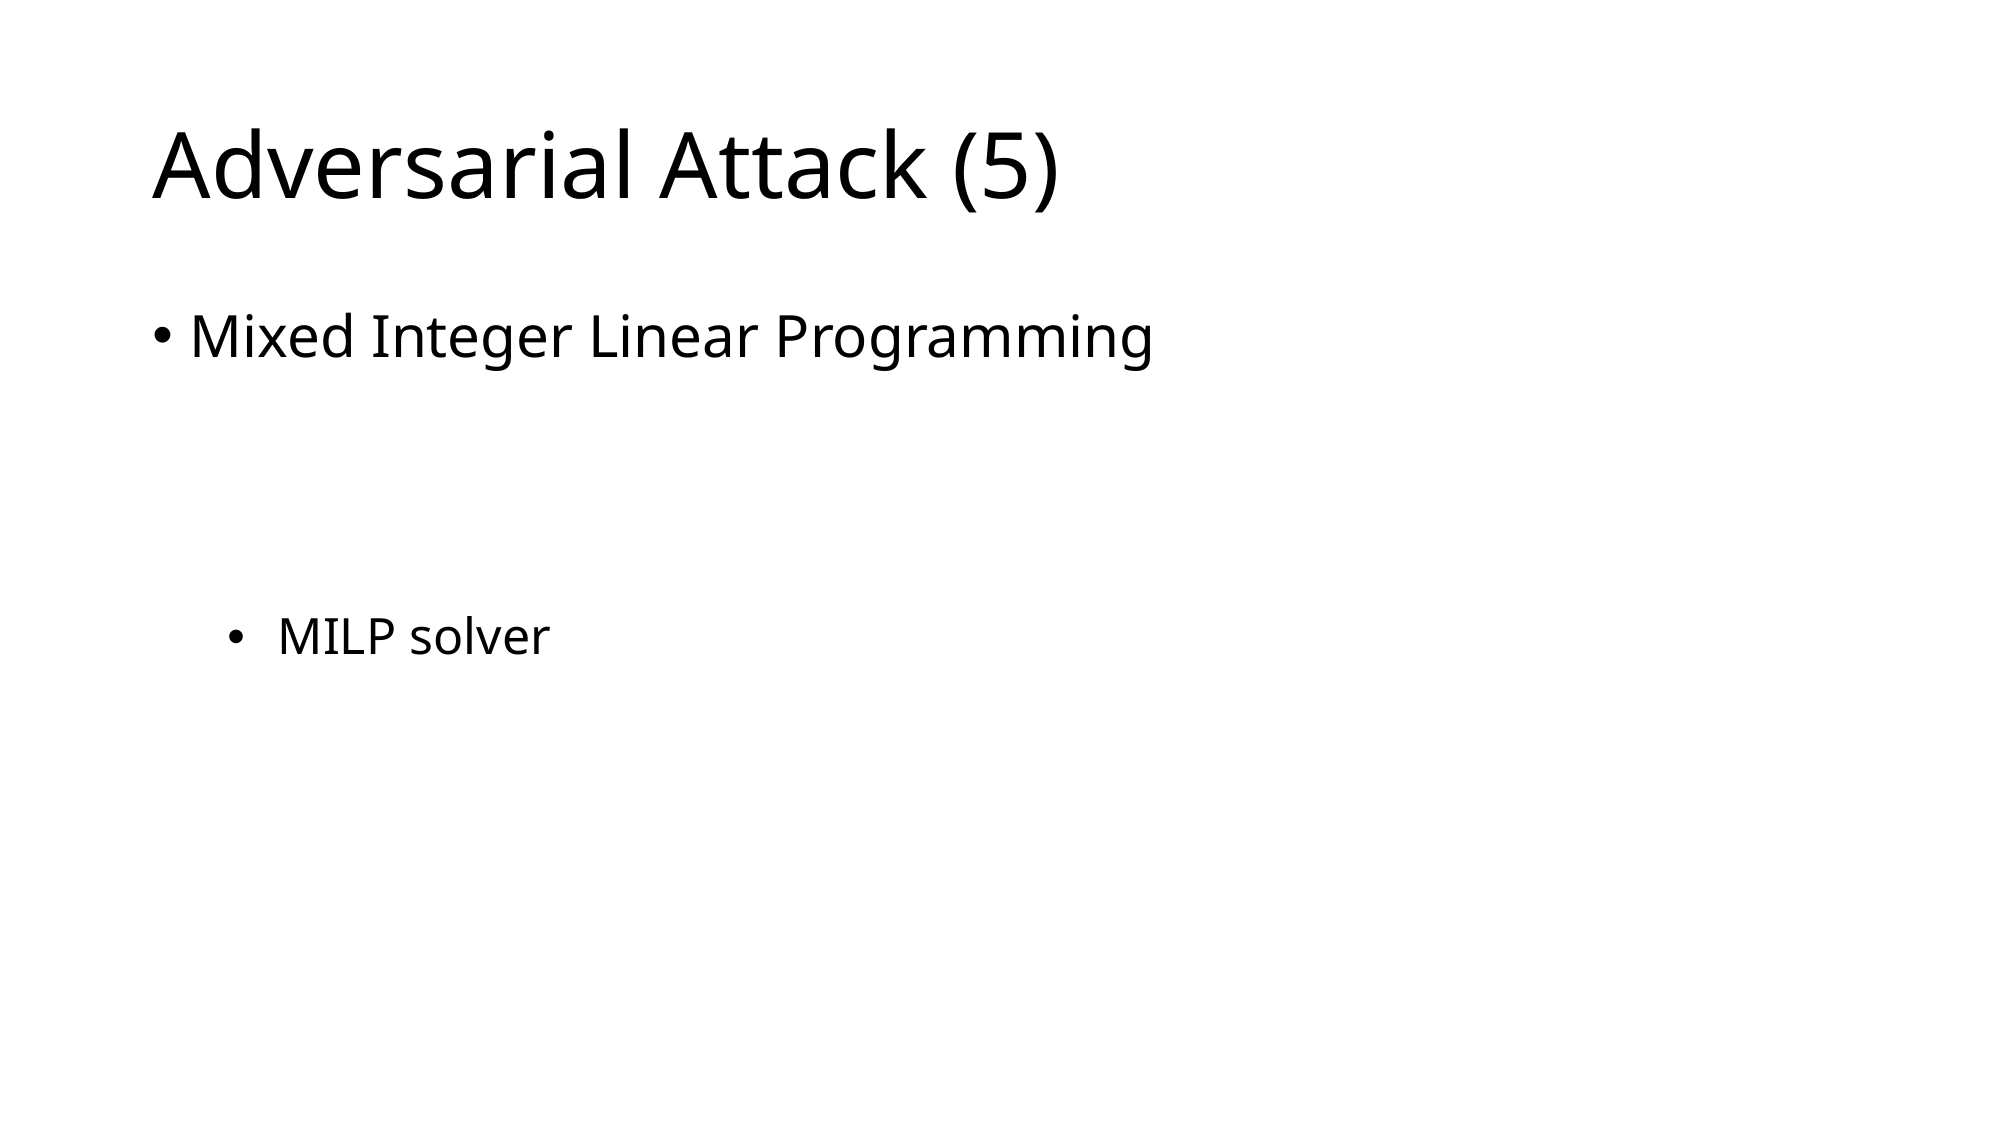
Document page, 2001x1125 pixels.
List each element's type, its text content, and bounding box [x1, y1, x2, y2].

title Adversarial Attack (5) [137, 59, 1863, 278]
